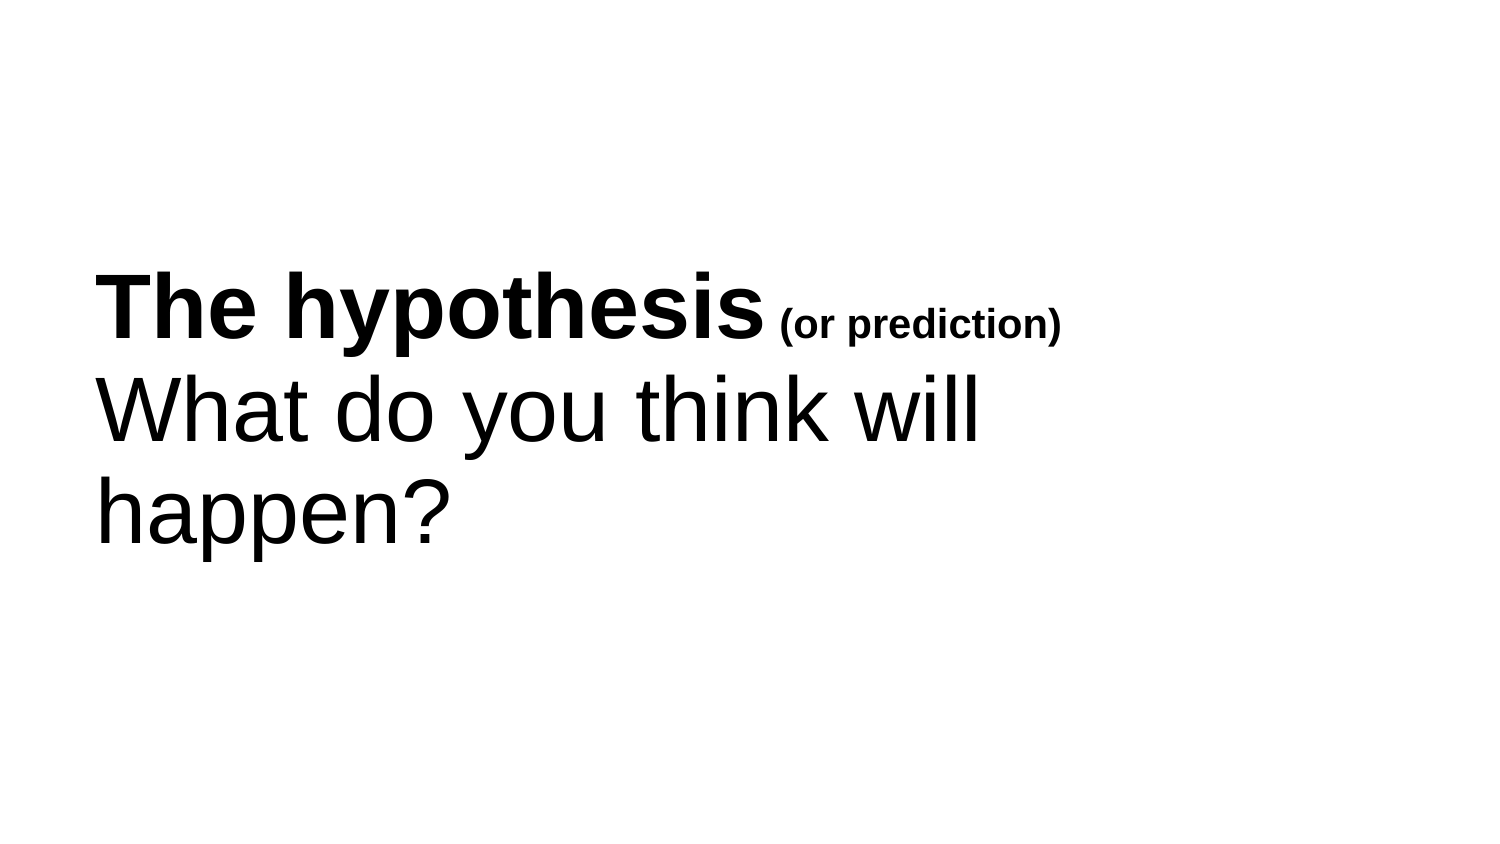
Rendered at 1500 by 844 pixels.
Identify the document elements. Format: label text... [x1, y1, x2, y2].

title The hypothesis (or prediction) What do you think will happen? [80, 73, 1125, 745]
